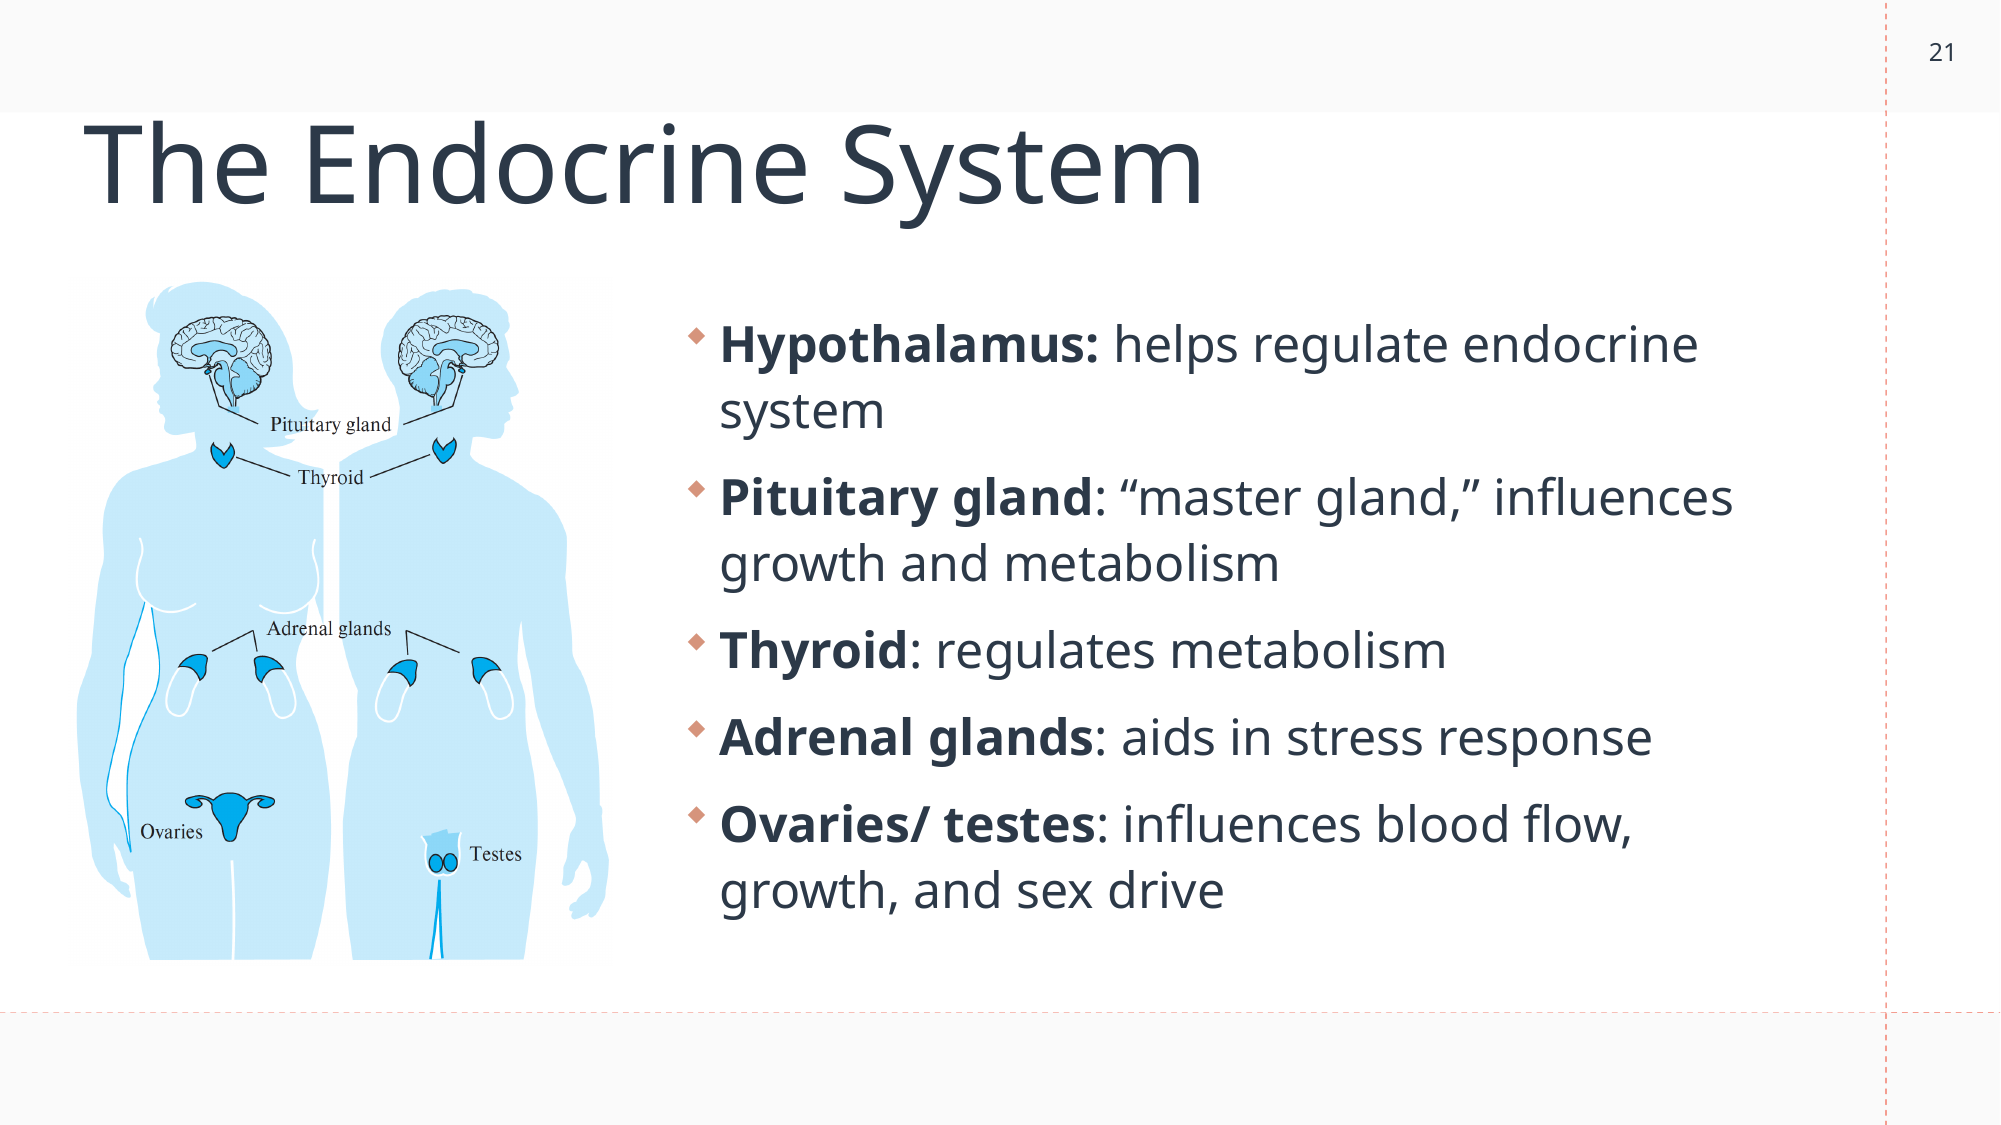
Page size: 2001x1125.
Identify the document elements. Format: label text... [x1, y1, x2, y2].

list Hypothalamus: helps regulate endocrine system Pituitary gland: “master gland,” influences growth and metabolism Thyroid: regulates metabolism Adrenal glands: aids in stress response Ovaries/ testes: influences blood flow, growth, and sex drive [667, 299, 1794, 990]
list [68, 277, 613, 968]
slide_number 21 [1886, 0, 2000, 110]
title The Endocrine System [68, 59, 1794, 278]
